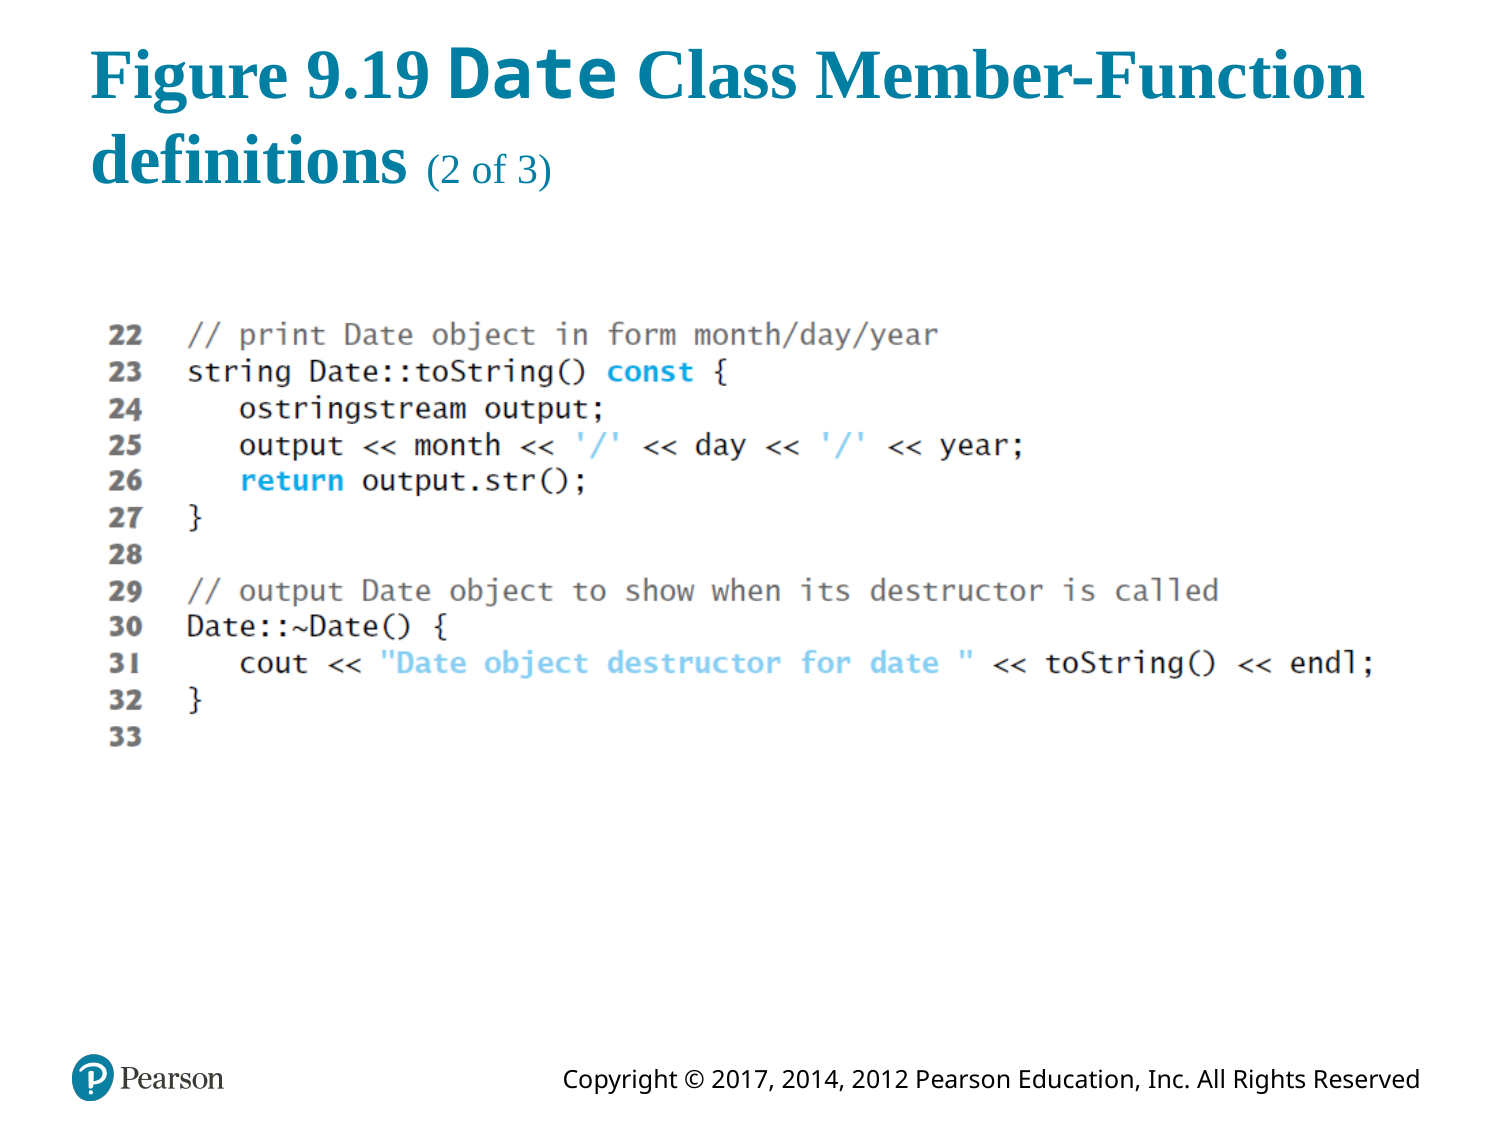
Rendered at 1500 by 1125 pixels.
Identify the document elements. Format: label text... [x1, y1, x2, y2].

picture [98, 1054, 224, 1101]
title Figure 9.19 Date Class Member-Function definitions (2 of 3) [75, 37, 1425, 213]
picture [80, 1063, 106, 1088]
picture [92, 310, 1404, 755]
picture [72, 1054, 88, 1070]
picture [72, 1087, 83, 1101]
